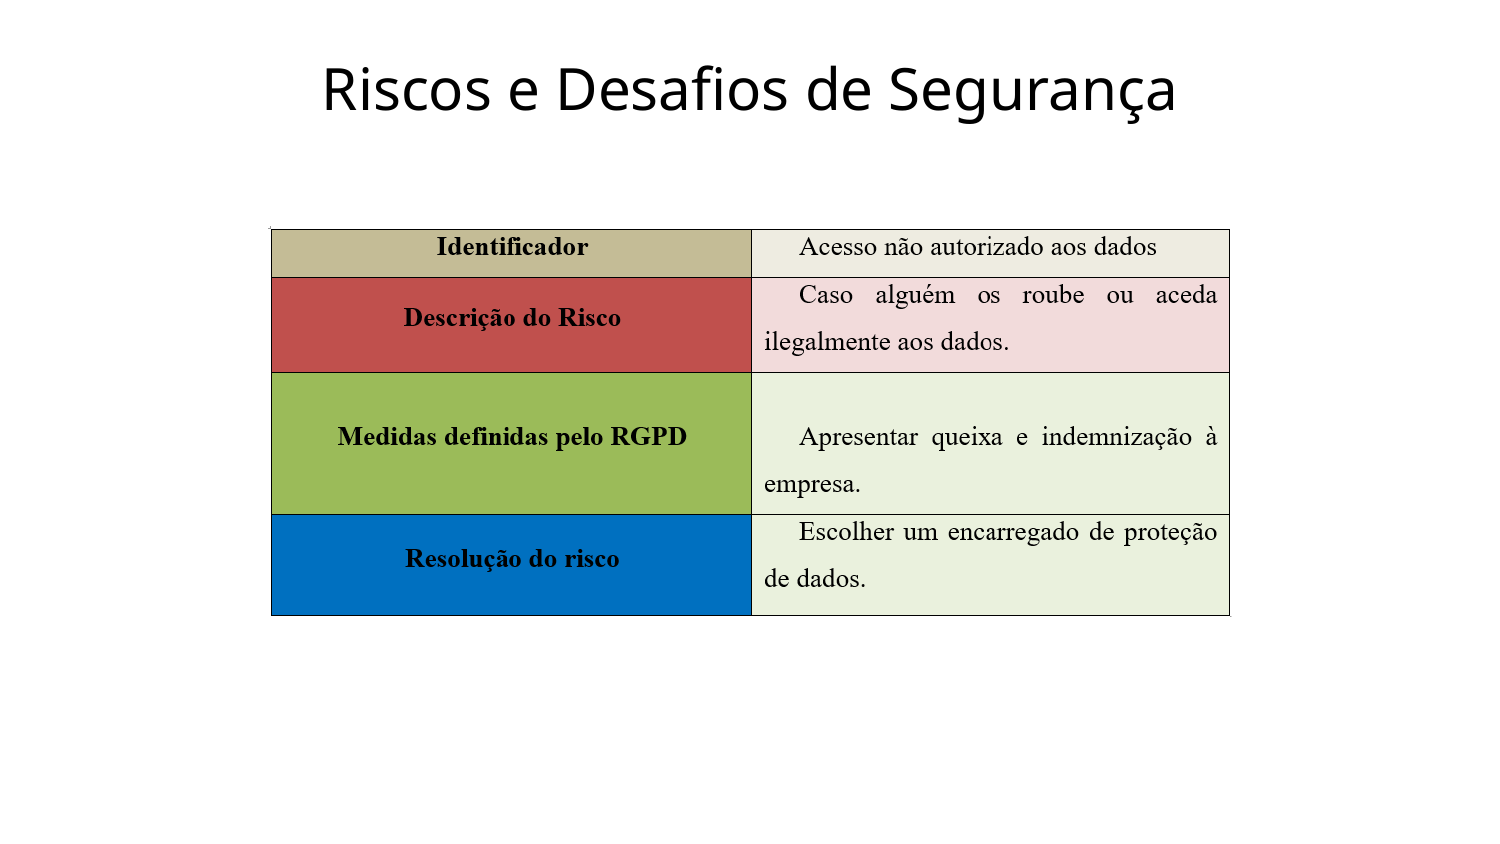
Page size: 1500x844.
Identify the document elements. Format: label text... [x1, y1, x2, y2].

title Riscos e Desafios de Segurança [51, 36, 1449, 131]
picture [268, 226, 1232, 618]
